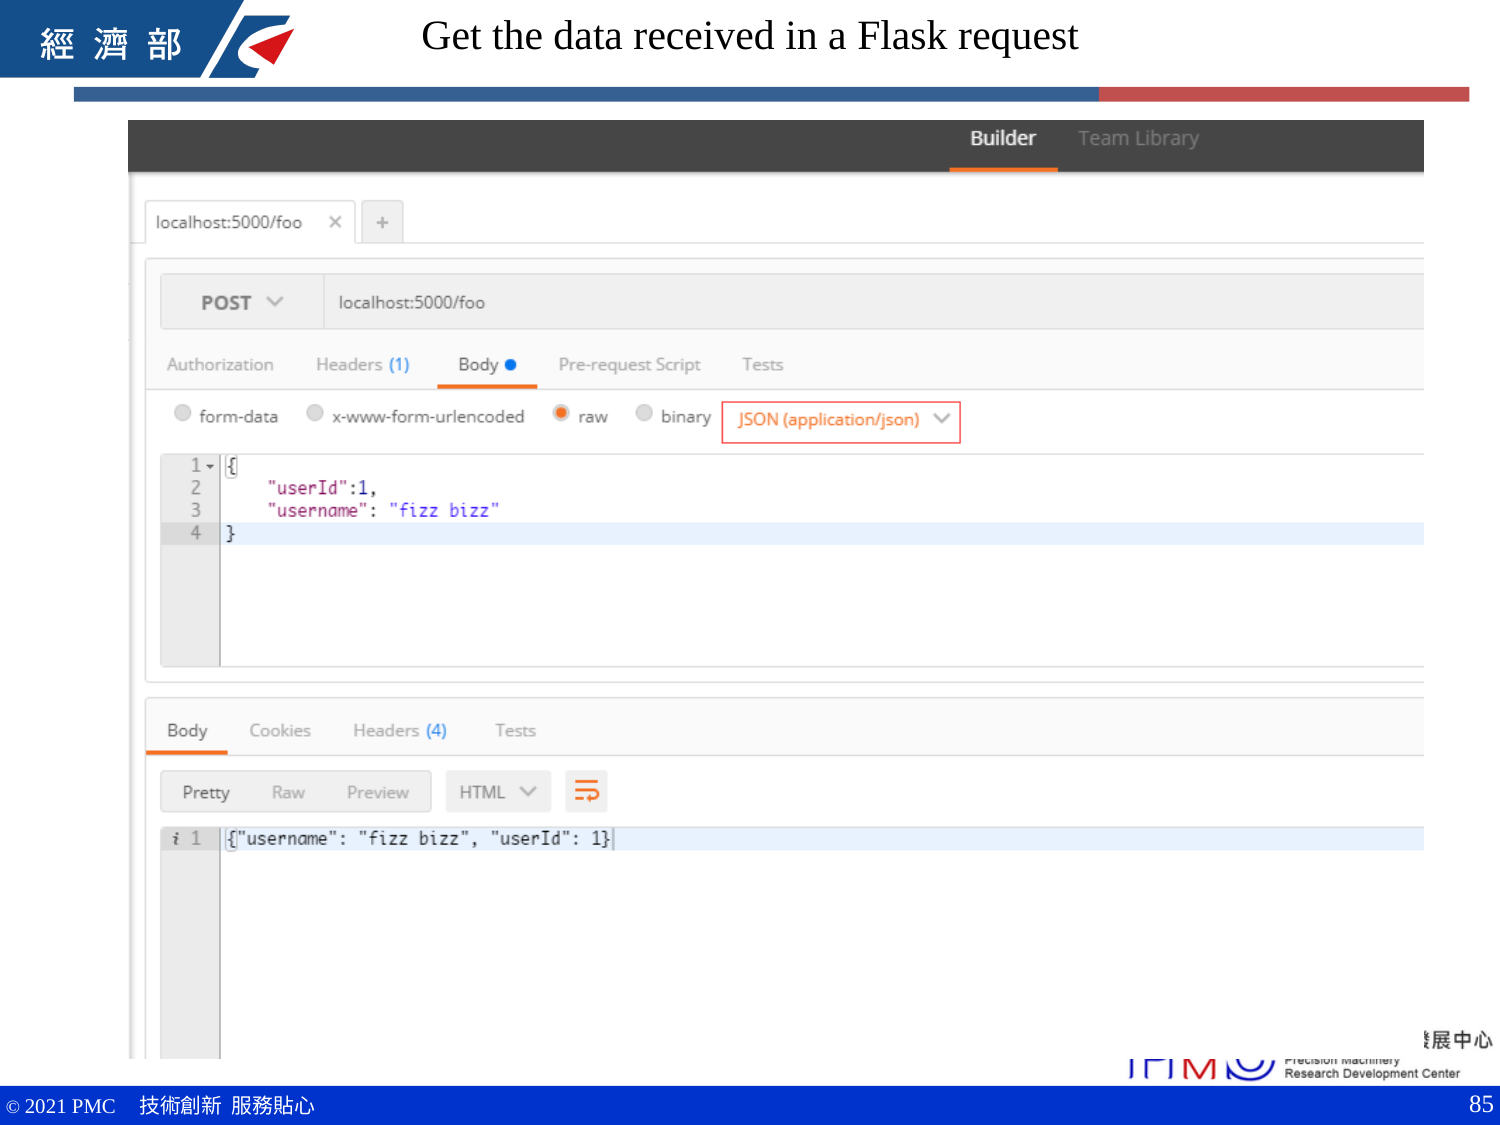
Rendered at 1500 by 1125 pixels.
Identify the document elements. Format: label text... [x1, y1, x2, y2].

slide_number 85 [1439, 1086, 1500, 1124]
picture [127, 120, 1493, 1083]
text_box Get the data received in a Flask request [406, 0, 1165, 66]
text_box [73, 86, 1470, 102]
picture [0, 0, 294, 78]
